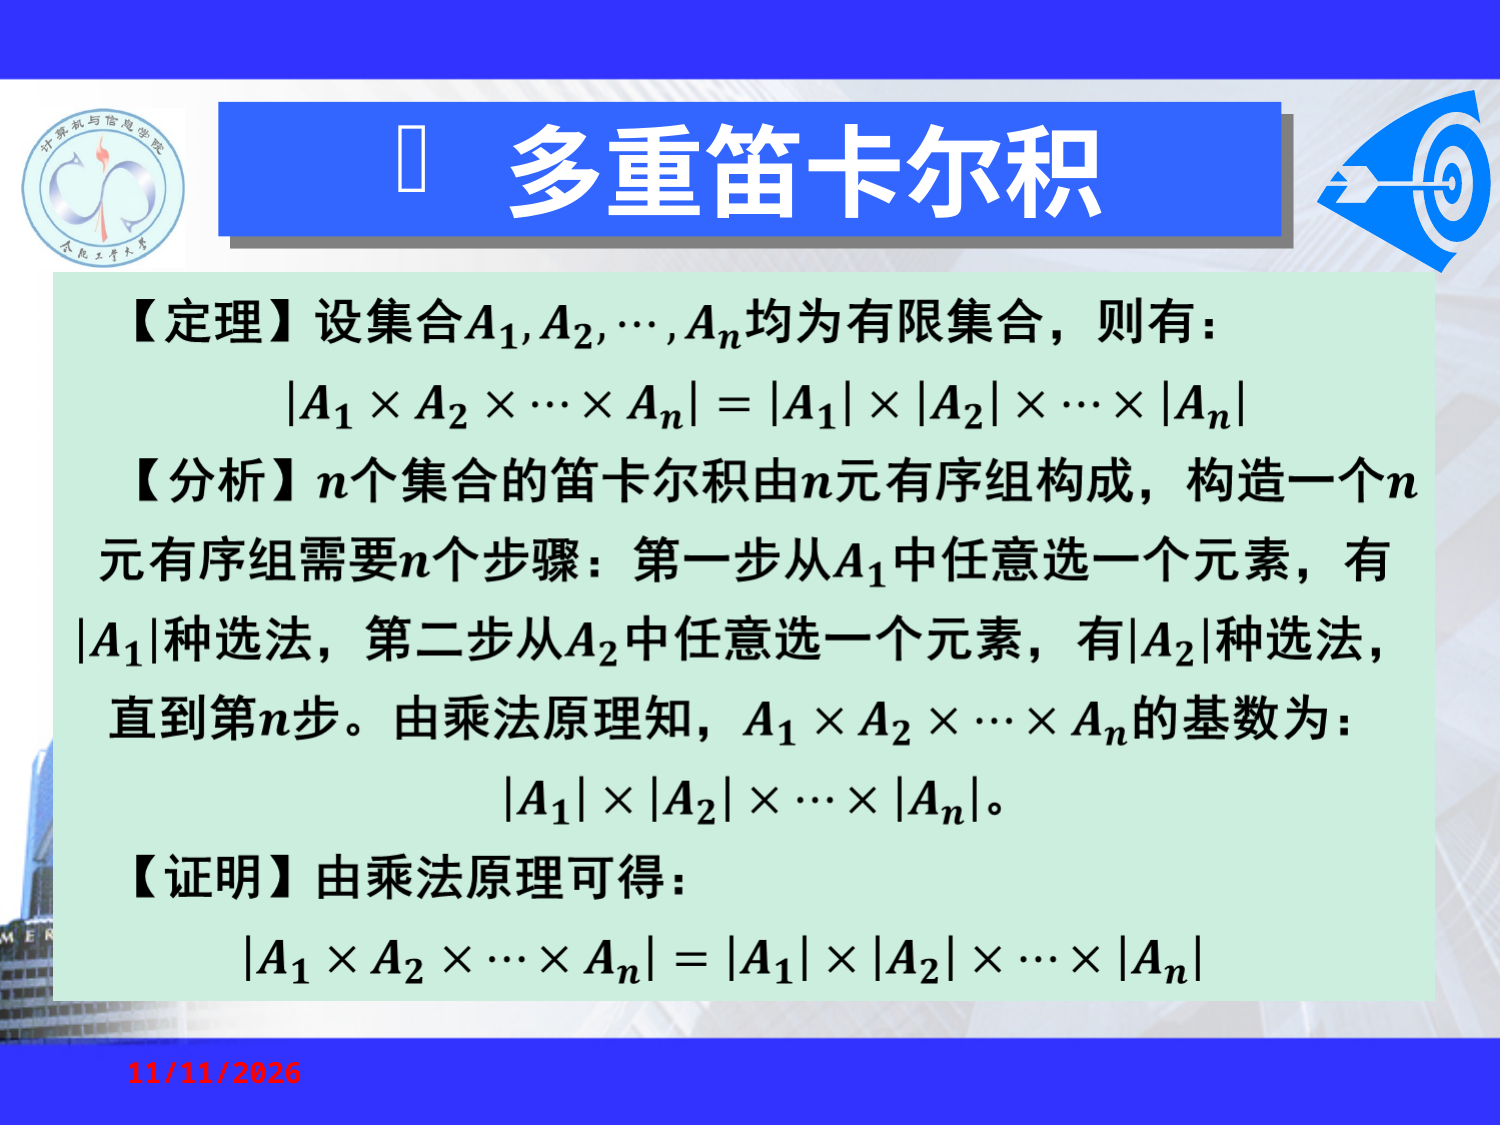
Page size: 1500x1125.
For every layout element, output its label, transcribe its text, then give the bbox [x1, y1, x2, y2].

text_box 多重笛卡尔积 [218, 101, 1282, 237]
text_box [53, 272, 1436, 1001]
picture [0, 0, 1500, 1125]
text_box 2020/9/7 [112, 1046, 425, 1122]
